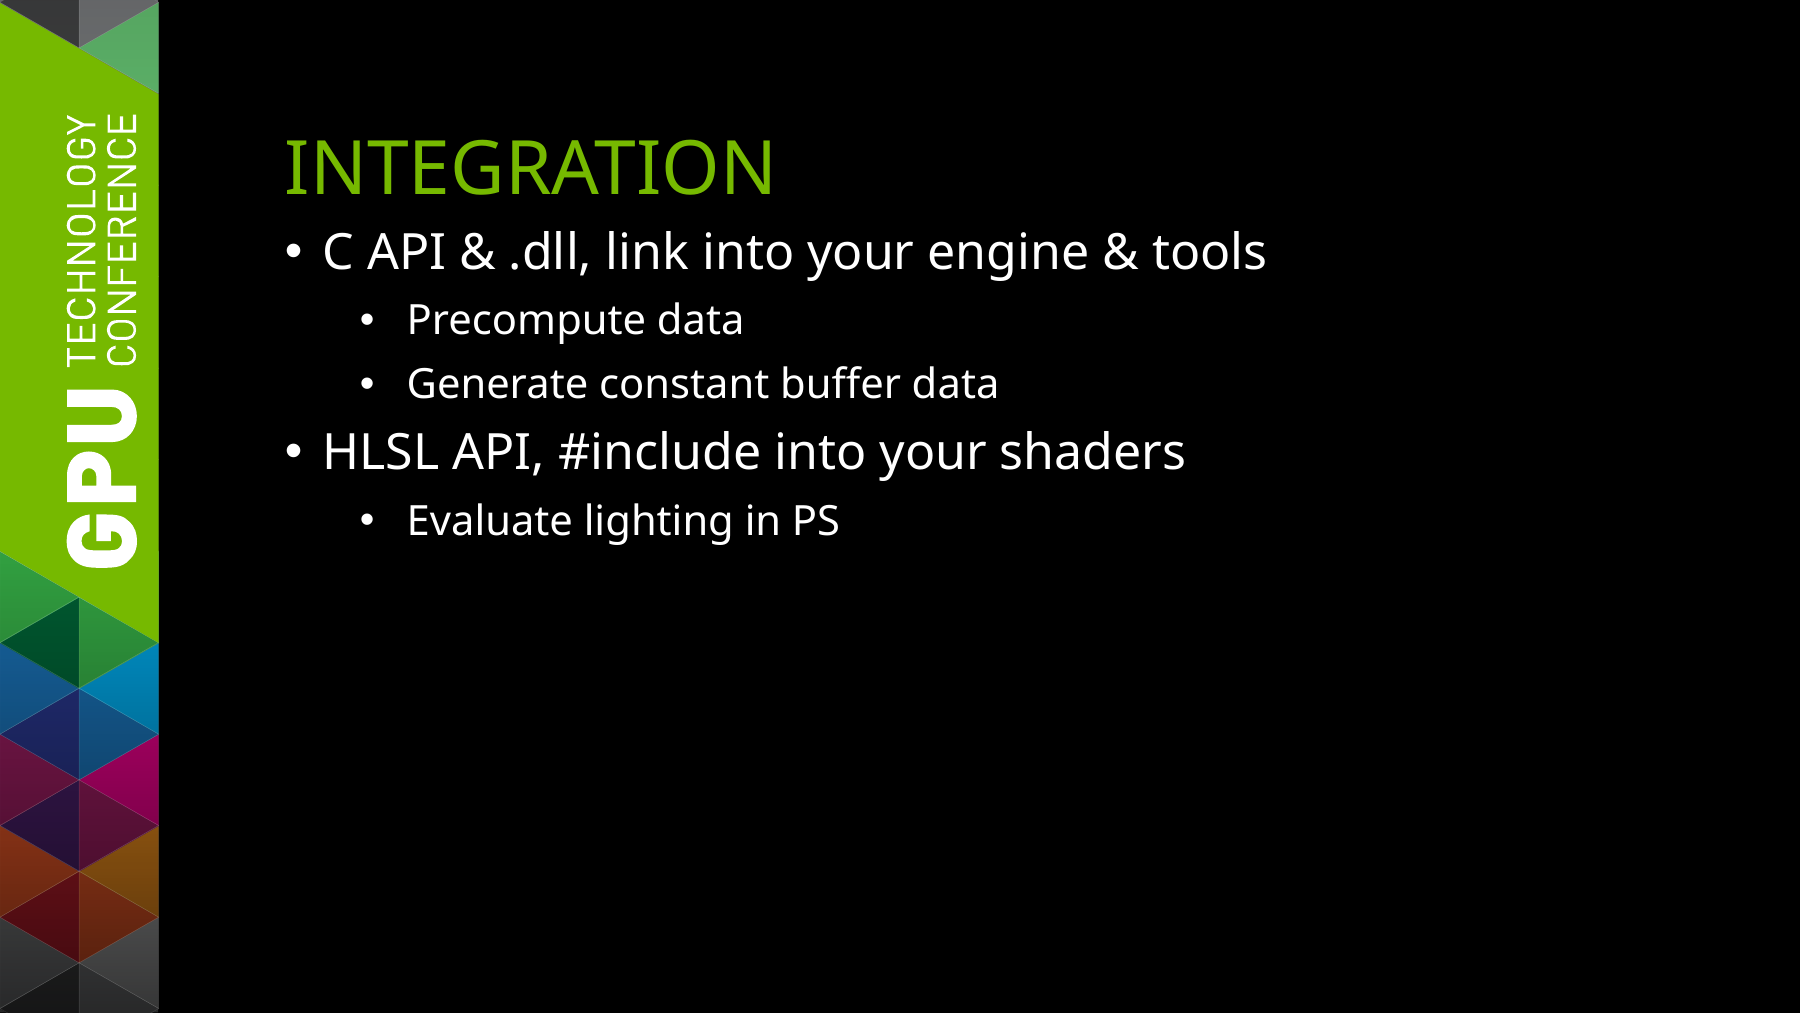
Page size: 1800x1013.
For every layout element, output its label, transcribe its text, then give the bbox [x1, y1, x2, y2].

title Integration [269, 42, 1746, 218]
list C API & .dll, link into your engine & tools Precompute data Generate constant buffer data HLSL API, #include into your shaders Evaluate lighting in PS [269, 218, 1746, 971]
